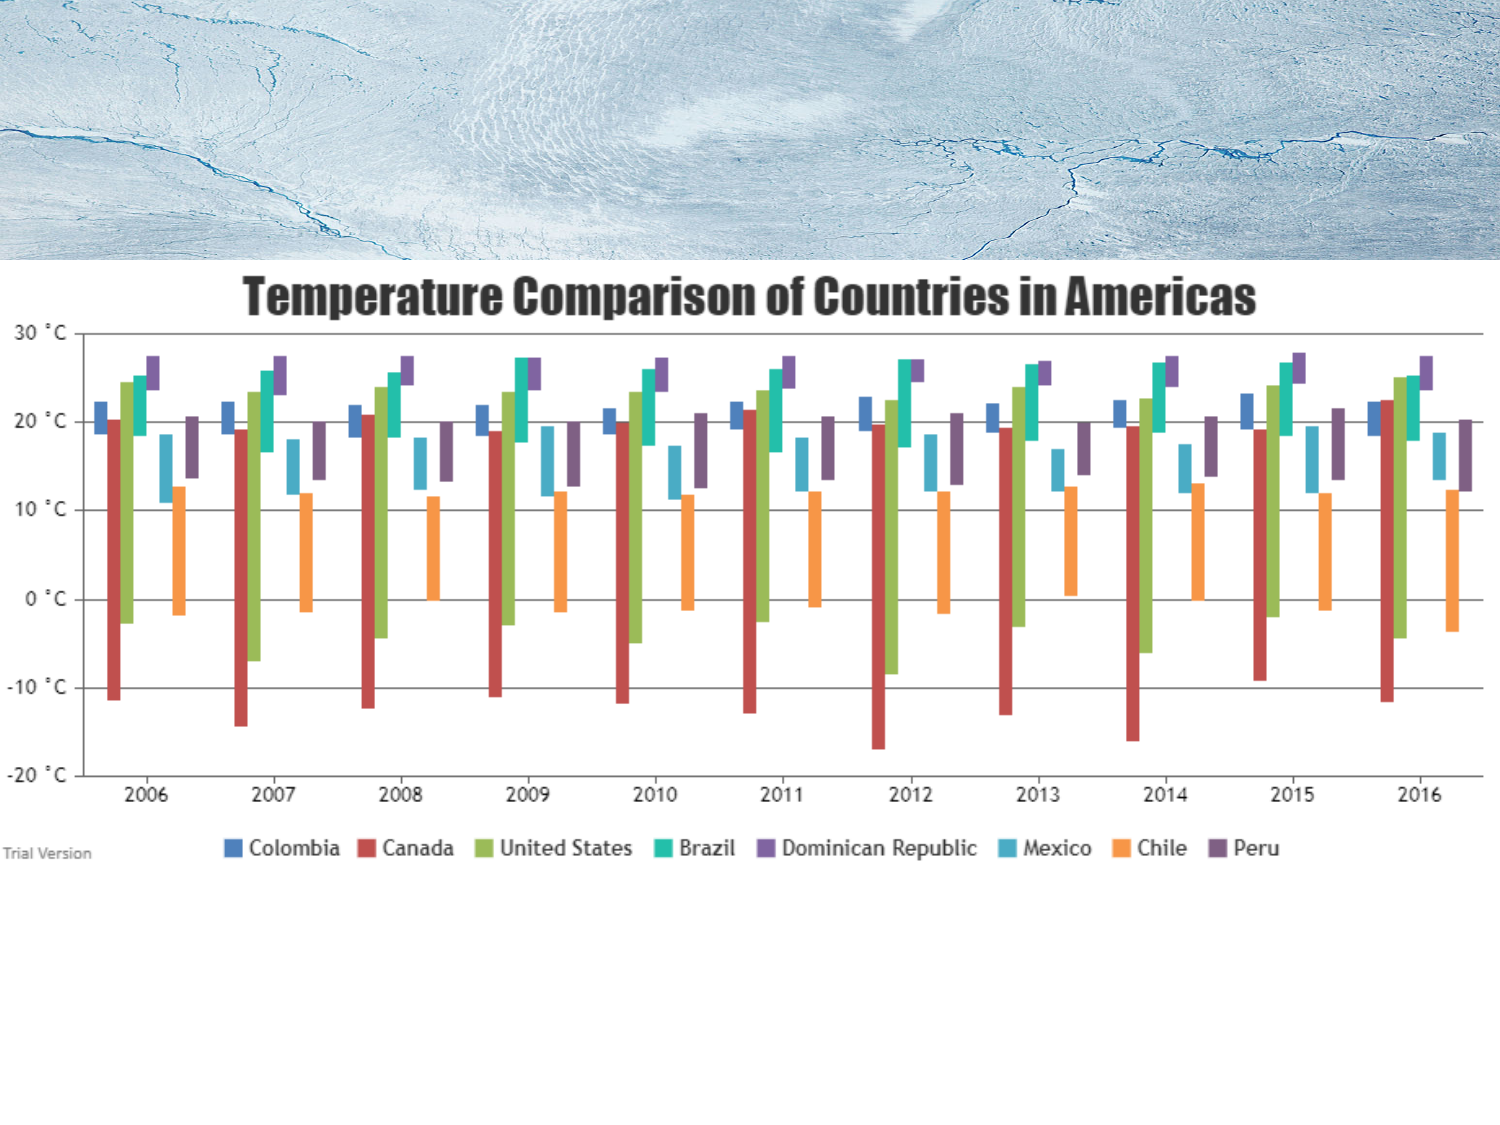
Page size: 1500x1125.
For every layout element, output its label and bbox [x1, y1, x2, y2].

picture [0, 0, 1500, 864]
